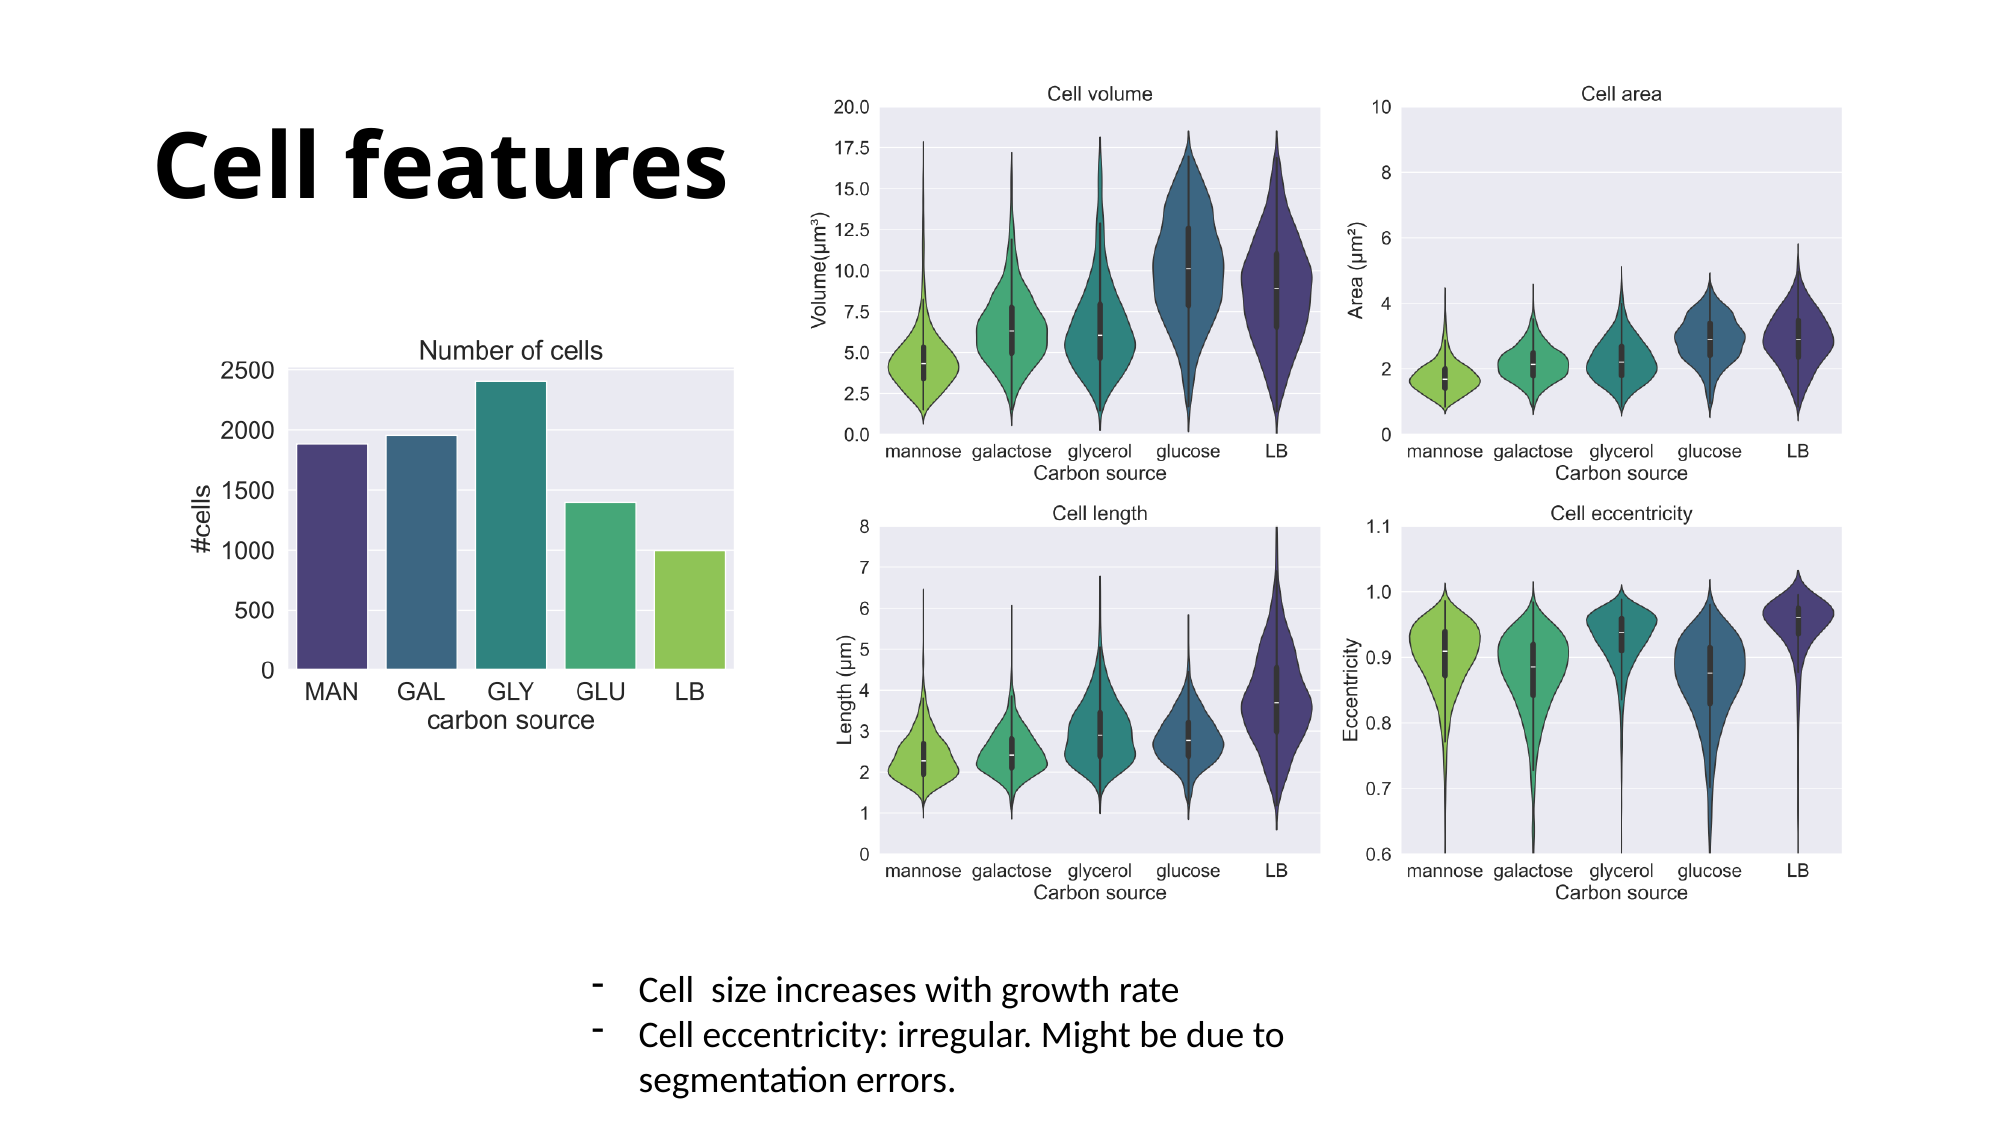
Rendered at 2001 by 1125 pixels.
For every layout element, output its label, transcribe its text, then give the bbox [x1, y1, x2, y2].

picture [788, 64, 1863, 924]
title Cell features [137, 59, 1863, 278]
text_box Cell size increases with growth rate Cell eccentricity: irregular. Might be due to segmentation errors. [576, 957, 1455, 1108]
picture [162, 311, 761, 761]
